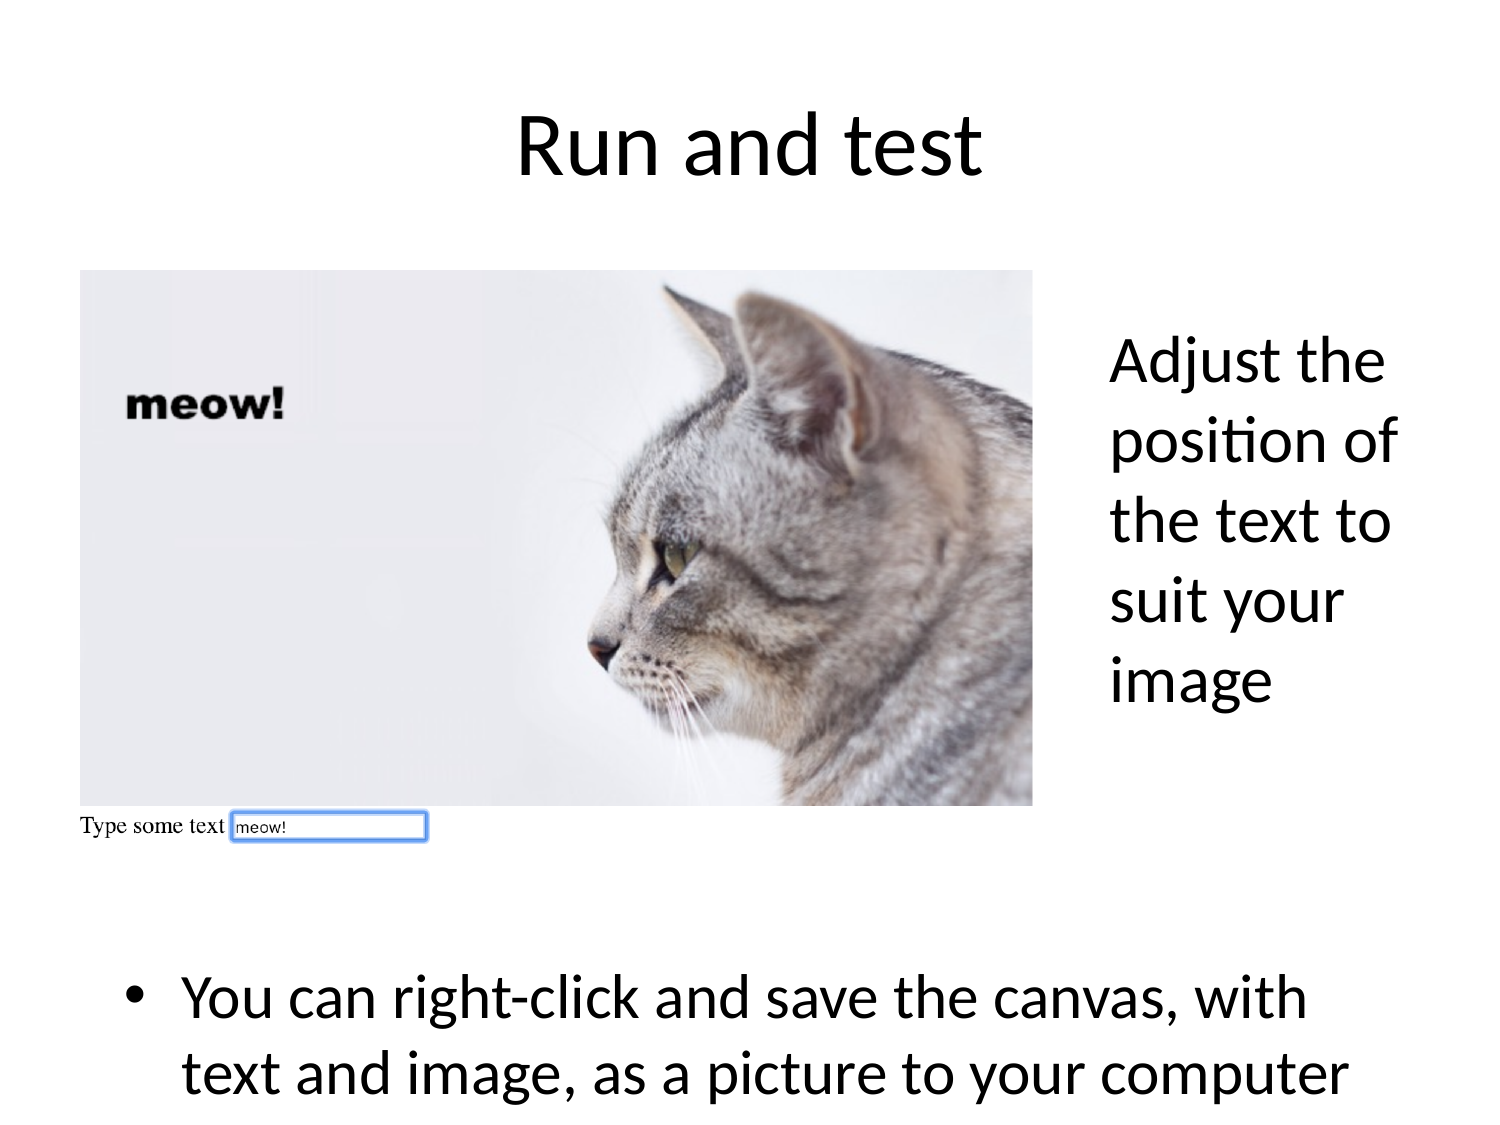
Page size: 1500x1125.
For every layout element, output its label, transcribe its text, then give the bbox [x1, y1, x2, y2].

title Run and test [75, 45, 1425, 233]
list You can right-click and save the canvas, with text and image, as a picture to your computer [109, 948, 1401, 1125]
text_box Adjust the position of the text to suit your image [1094, 308, 1425, 724]
picture [74, 262, 1041, 849]
